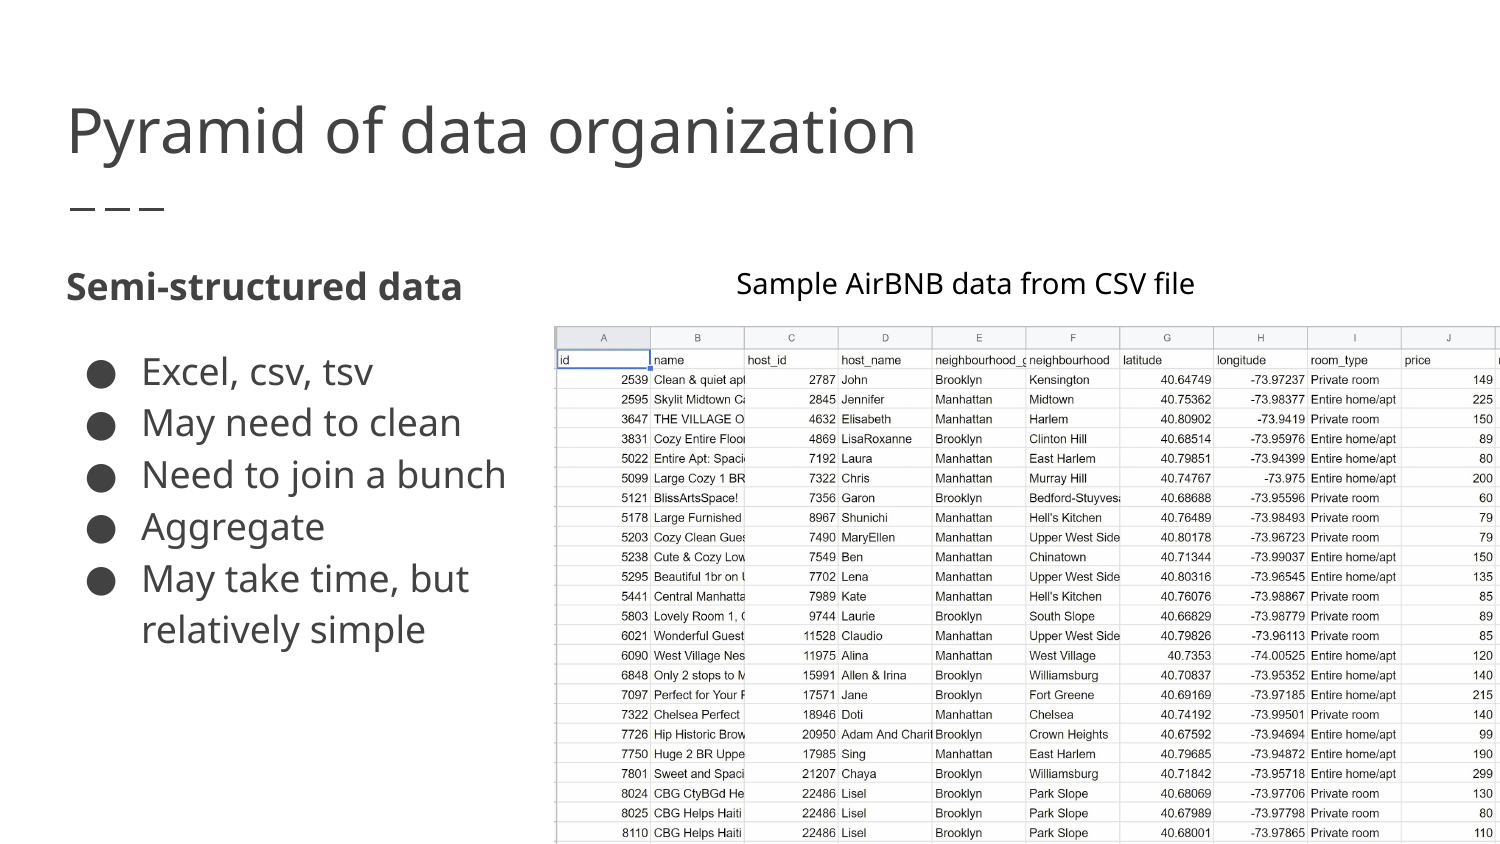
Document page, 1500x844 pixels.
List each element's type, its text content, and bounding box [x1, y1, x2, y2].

picture [554, 324, 1500, 844]
list Semi-structured data Excel, csv, tsv May need to clean Need to join a bunch Aggregate May take time, but relatively simple [51, 240, 589, 750]
title Pyramid of data organization [51, 61, 1449, 182]
text_box Sample AirBNB data from CSV file [721, 250, 1333, 323]
